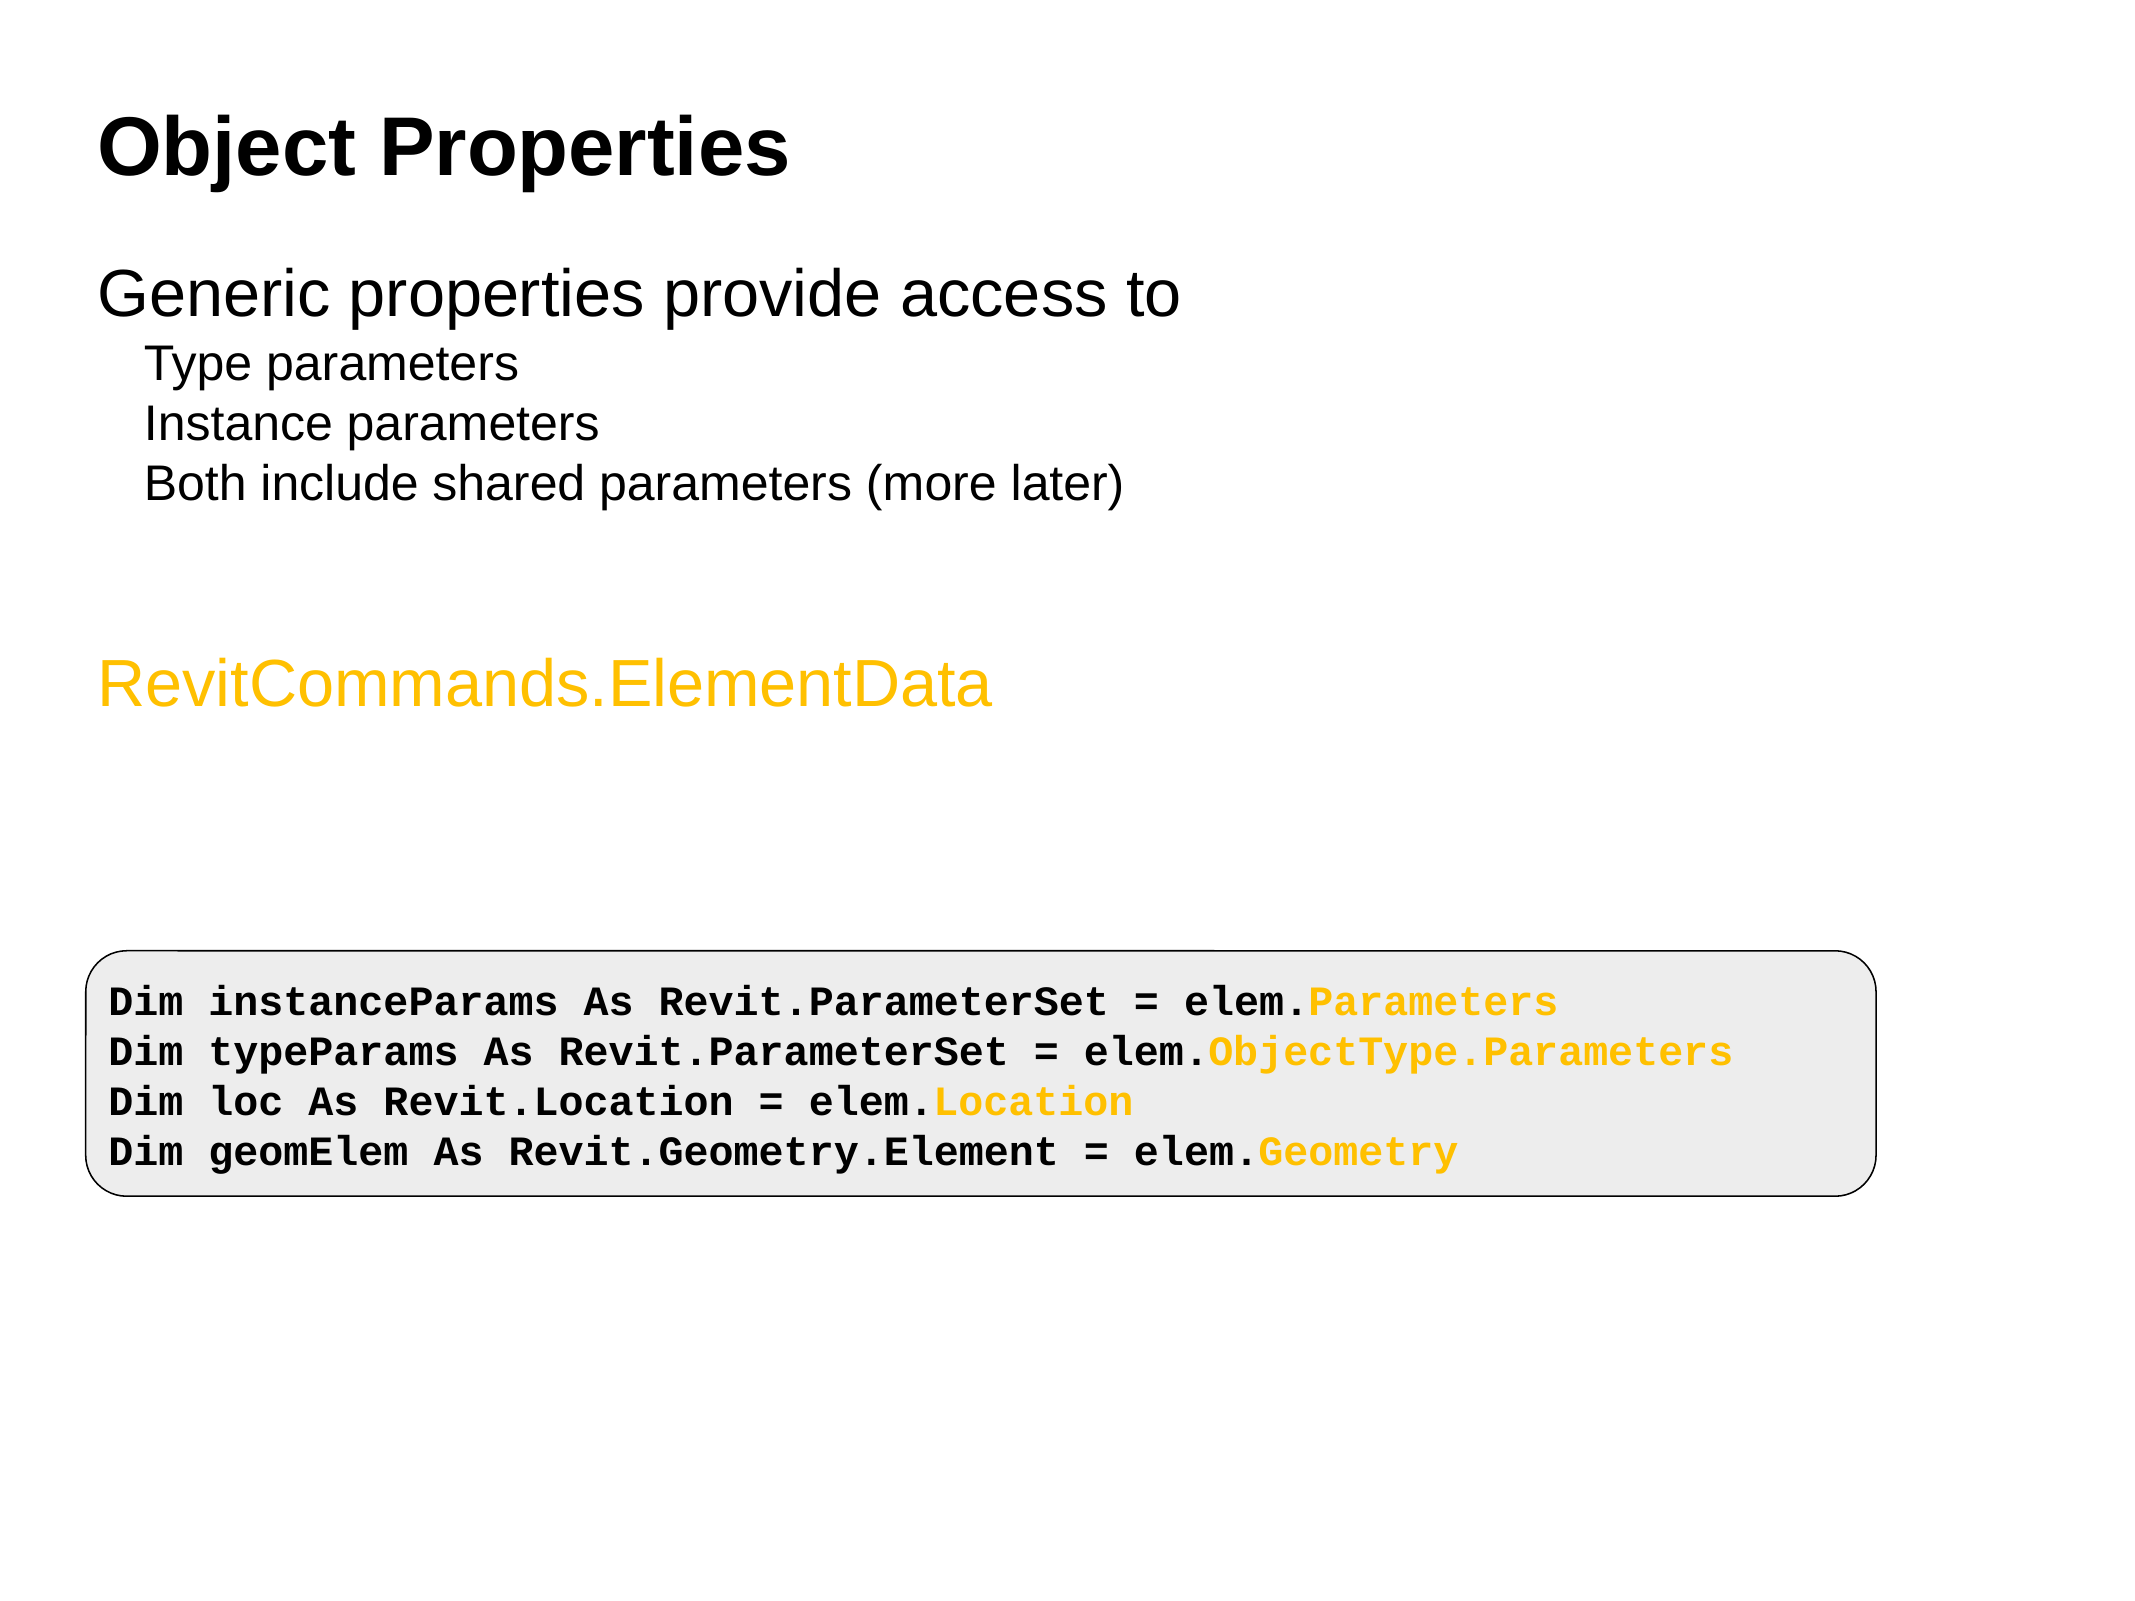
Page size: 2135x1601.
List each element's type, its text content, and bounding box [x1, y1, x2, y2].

list Generic properties provide access to Type parameters Instance parameters Both include shared parameters (more later) RevitCommands.ElementData [96, 249, 2028, 1464]
text_box Dim instanceParams As Revit.ParameterSet = elem.Parameters Dim typeParams As Revit.ParameterSet = elem.ObjectType.Parameters Dim loc As Revit.Location = elem.Location Dim geomElem As Revit.Geometry.Element = elem.Geometry [85, 950, 1877, 1197]
title Object Properties [96, 59, 2028, 226]
